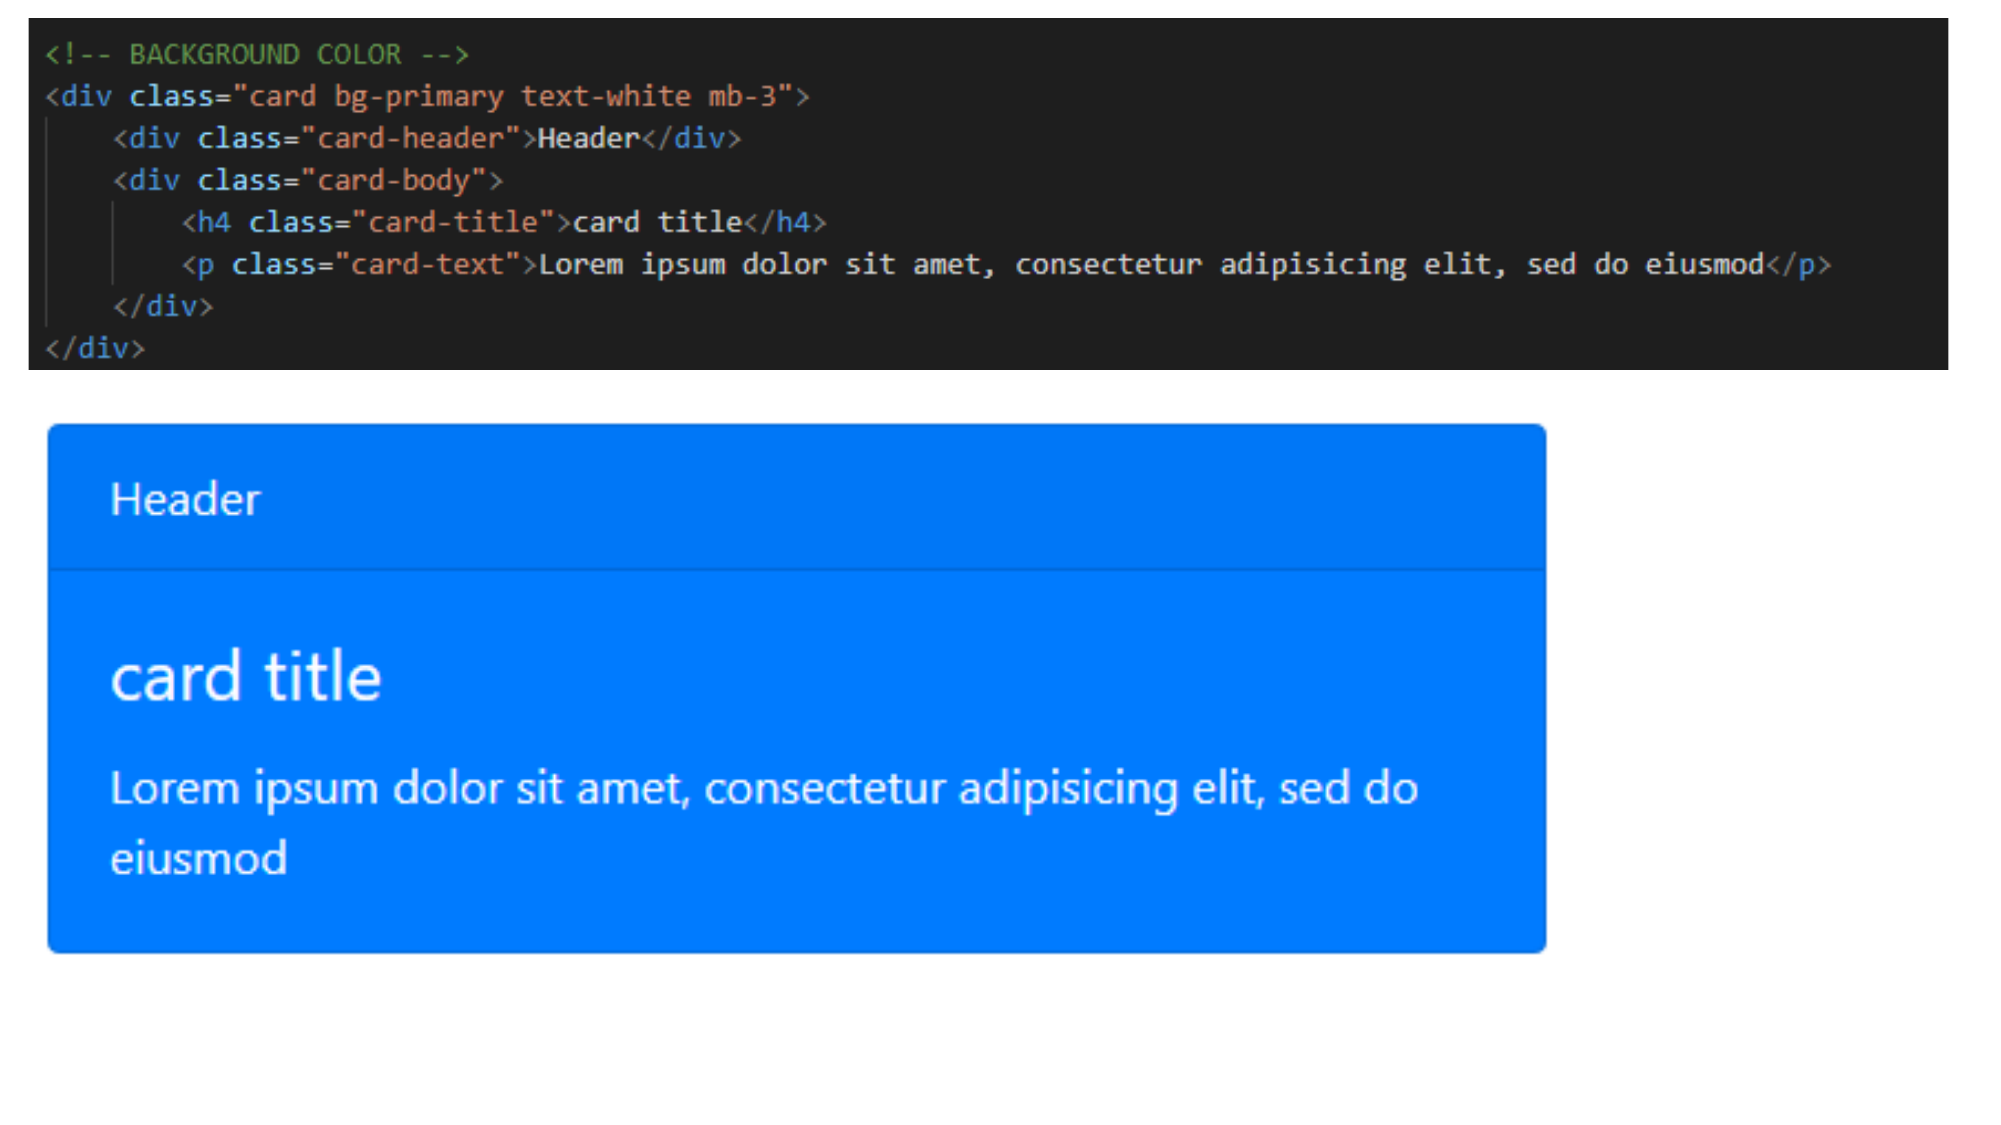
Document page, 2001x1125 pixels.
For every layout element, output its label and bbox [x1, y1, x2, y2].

picture [28, 410, 1568, 981]
picture [28, 18, 1949, 370]
